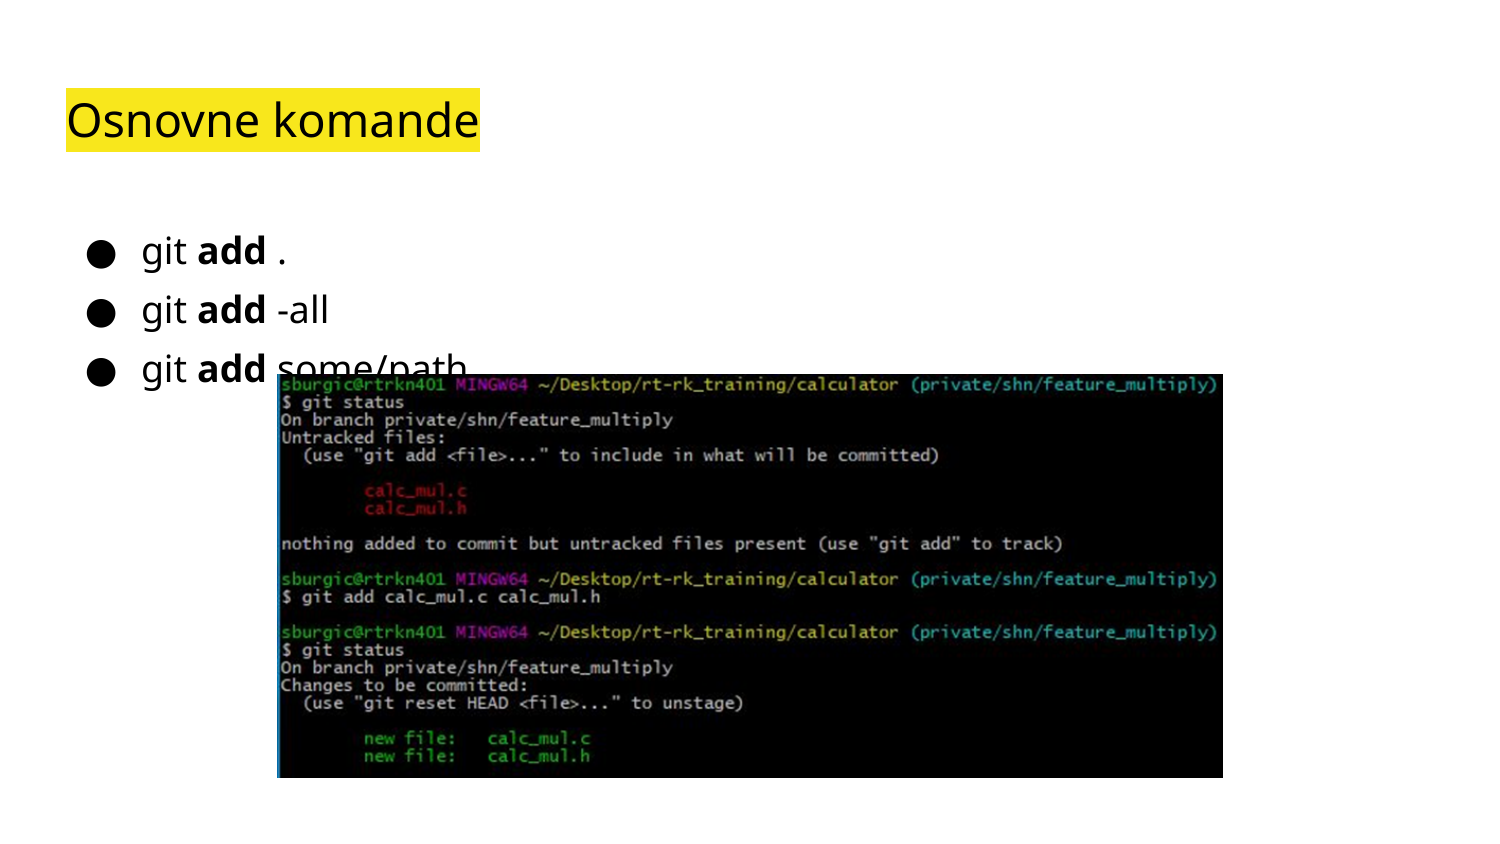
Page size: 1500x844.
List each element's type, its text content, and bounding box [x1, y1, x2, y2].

picture [276, 374, 1224, 779]
list git add . git add -all git add some/path [51, 202, 1449, 828]
title Osnovne komande [51, 72, 1449, 167]
